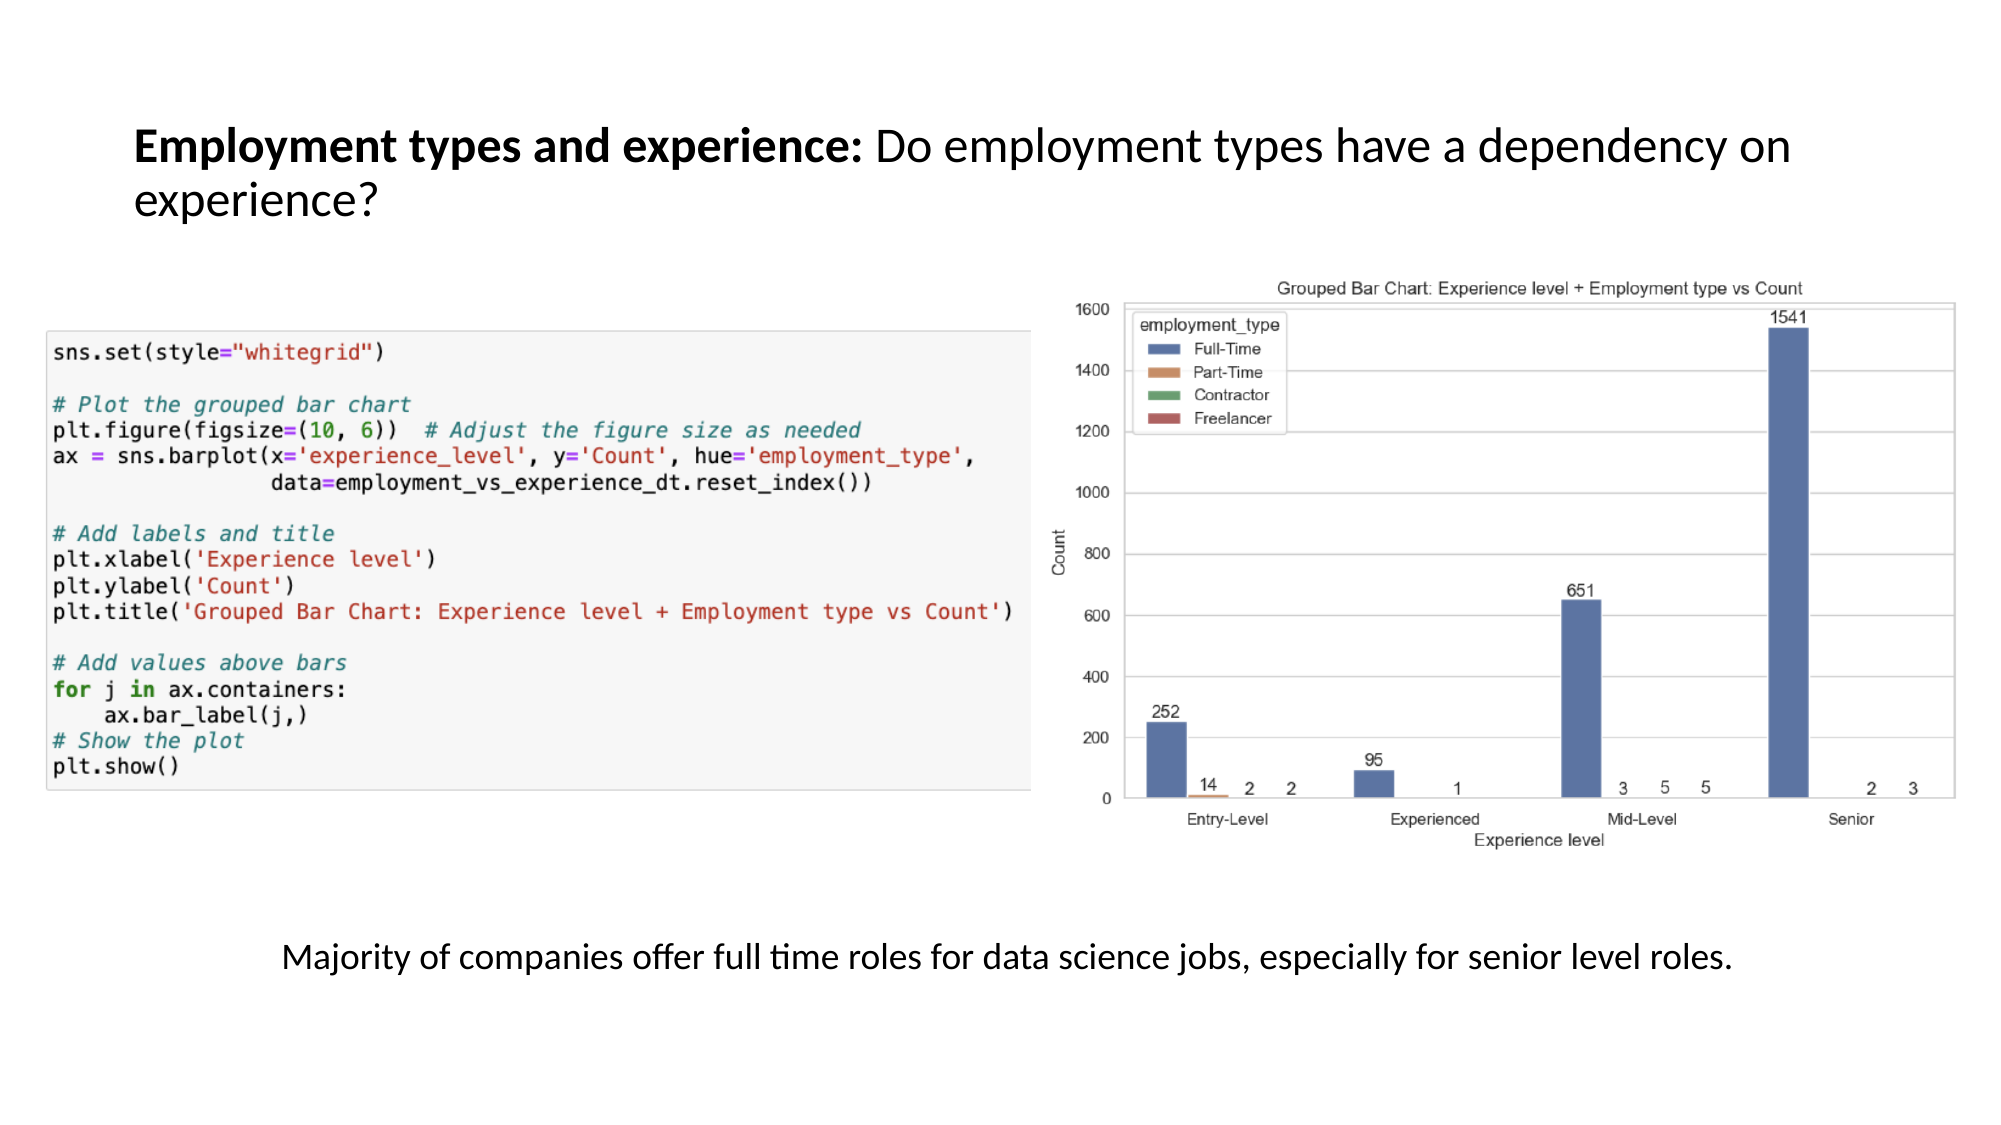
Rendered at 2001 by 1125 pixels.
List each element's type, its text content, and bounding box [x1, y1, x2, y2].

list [40, 322, 1031, 803]
picture [1040, 267, 1974, 858]
title Employment types and experience: Do employment types have a dependency on experience? [118, 105, 1821, 242]
text_box Majority of companies offer full time roles for data science jobs, especially for senior level roles. [266, 924, 2000, 985]
